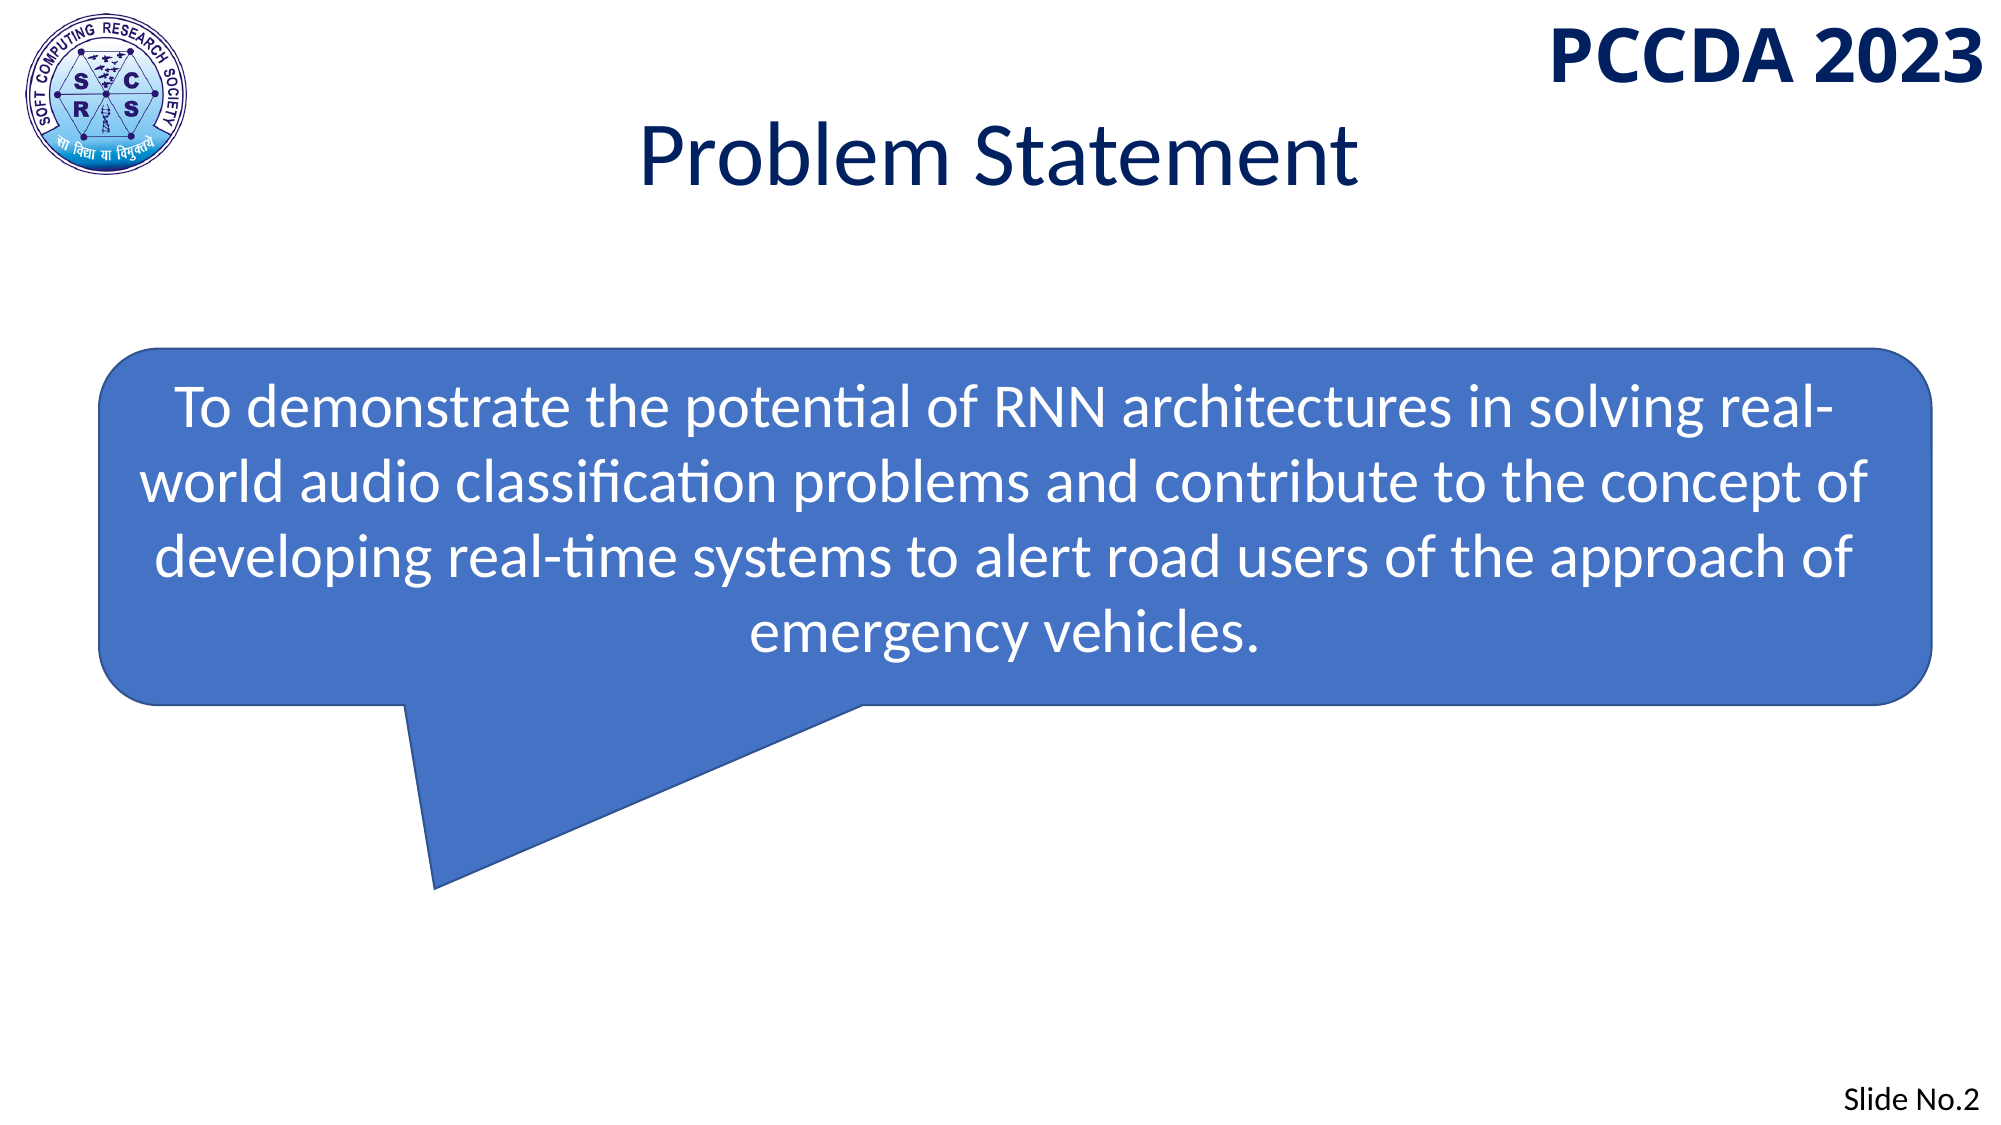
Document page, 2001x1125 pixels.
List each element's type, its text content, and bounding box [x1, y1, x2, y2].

subtitle PCCDA 2023 [1542, 0, 1991, 385]
text_box To demonstrate the potential of RNN architectures in solving real-world audio classification problems and contribute to the concept of developing real-time systems to alert road users of the approach of emergency vehicles. [123, 357, 1888, 673]
text_box [99, 360, 1932, 889]
text_box Problem Statement [78, 100, 1542, 212]
picture [25, 13, 188, 175]
text_box Slide No.2 [1828, 1069, 2000, 1125]
text_box [128, 348, 1542, 357]
